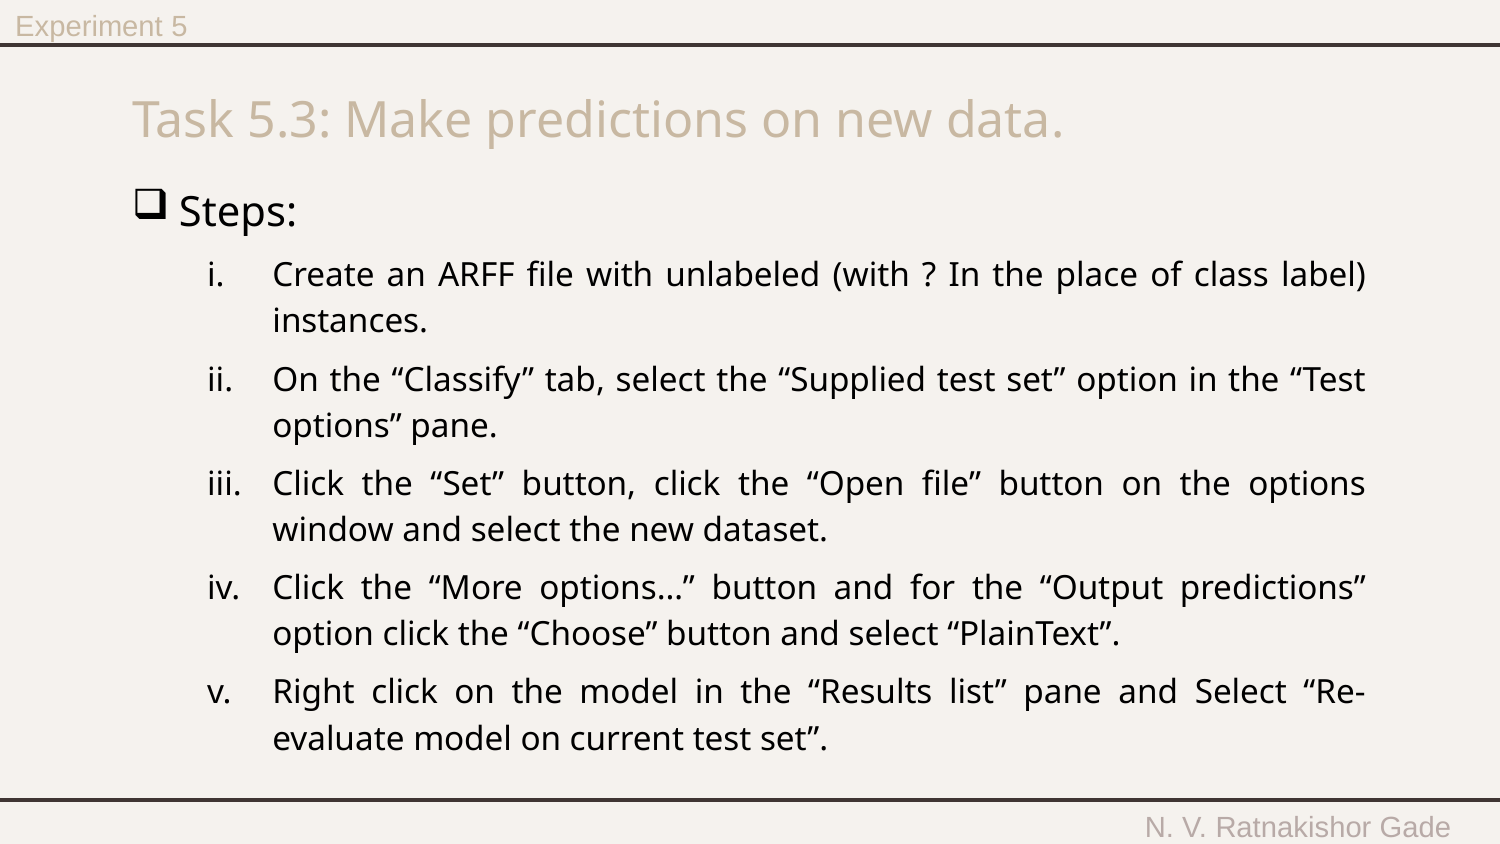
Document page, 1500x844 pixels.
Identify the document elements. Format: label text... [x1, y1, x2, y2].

text_box Experiment 5 [0, 0, 203, 50]
title Task 5.3: Make predictions on new data. [116, 72, 1347, 167]
list Steps: Create an ARFF file with unlabeled (with ? In the place of class label) instances. On the “Classify” tab, select the “Supplied test set” option in the “Test options” pane. Click the “Set” button, click the “Open file” button on the options window and select the new dataset. Click the “More options…” button and for the “Output predictions” option click the “Choose” button and select “PlainText”. Right click on the model in the “Results list” pane and Select “Re-evaluate model on current test set”. [116, 170, 1383, 776]
